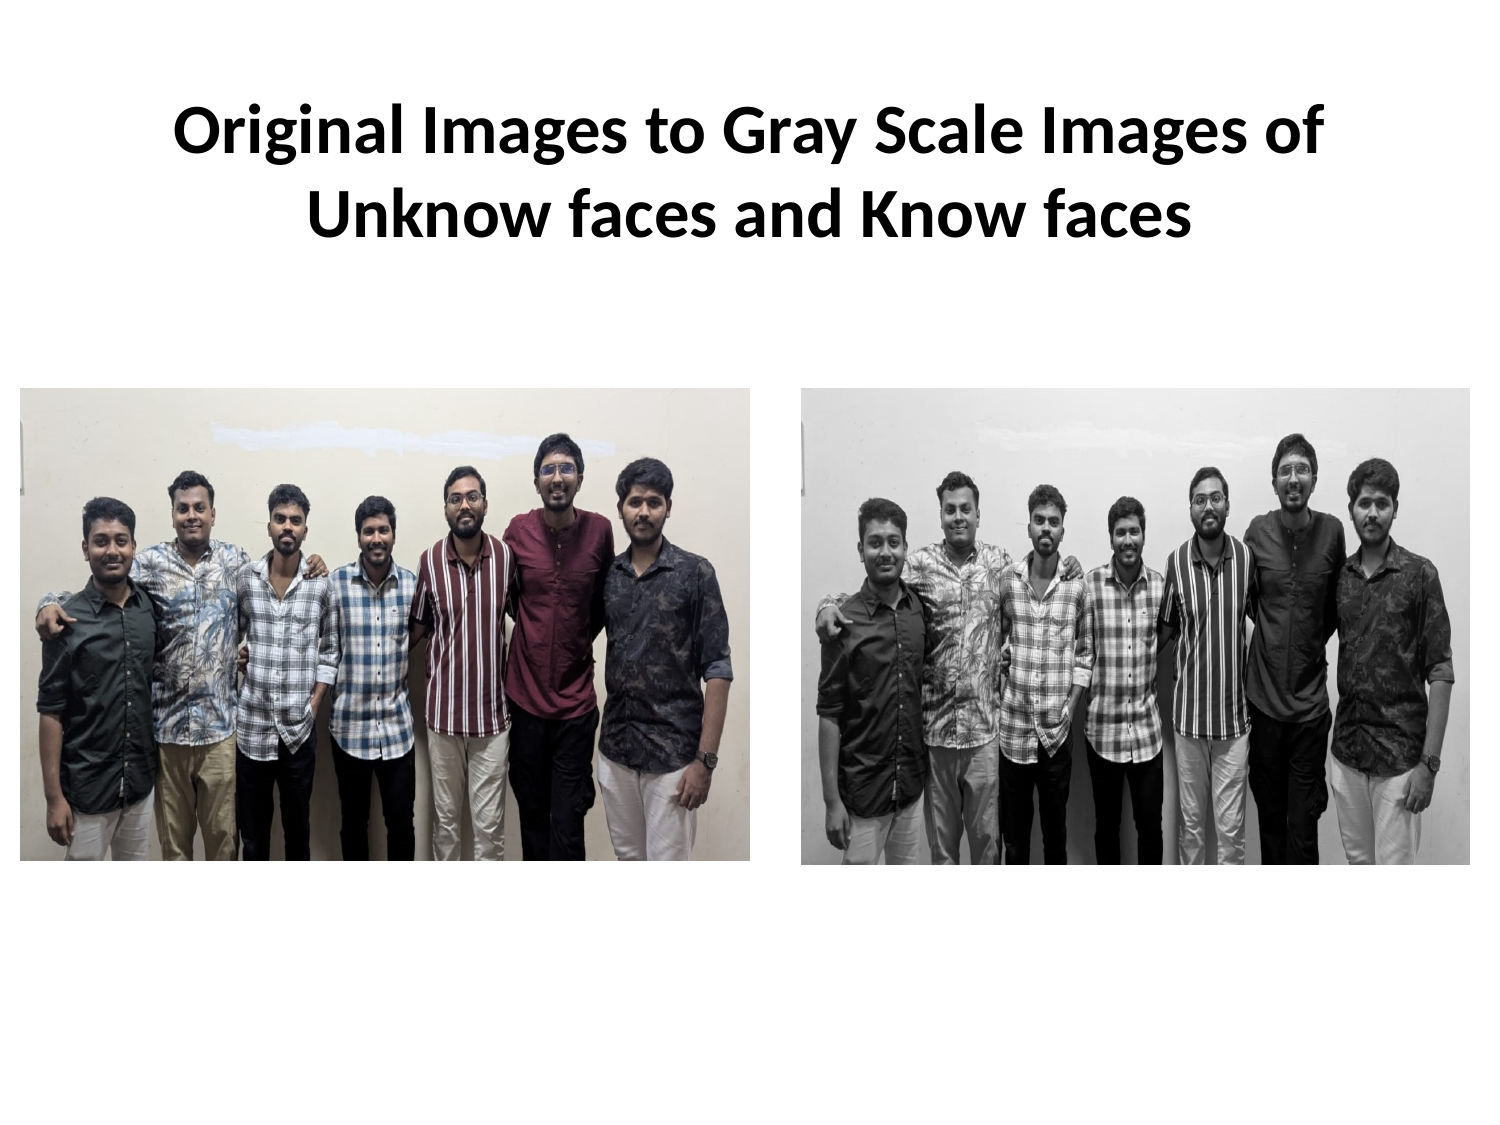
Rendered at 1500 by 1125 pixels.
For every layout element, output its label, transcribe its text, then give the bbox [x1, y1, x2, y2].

picture [801, 388, 1470, 866]
title Original Images to Gray Scale Images of Unknow faces and Know faces [75, 73, 1425, 262]
picture [20, 388, 751, 862]
